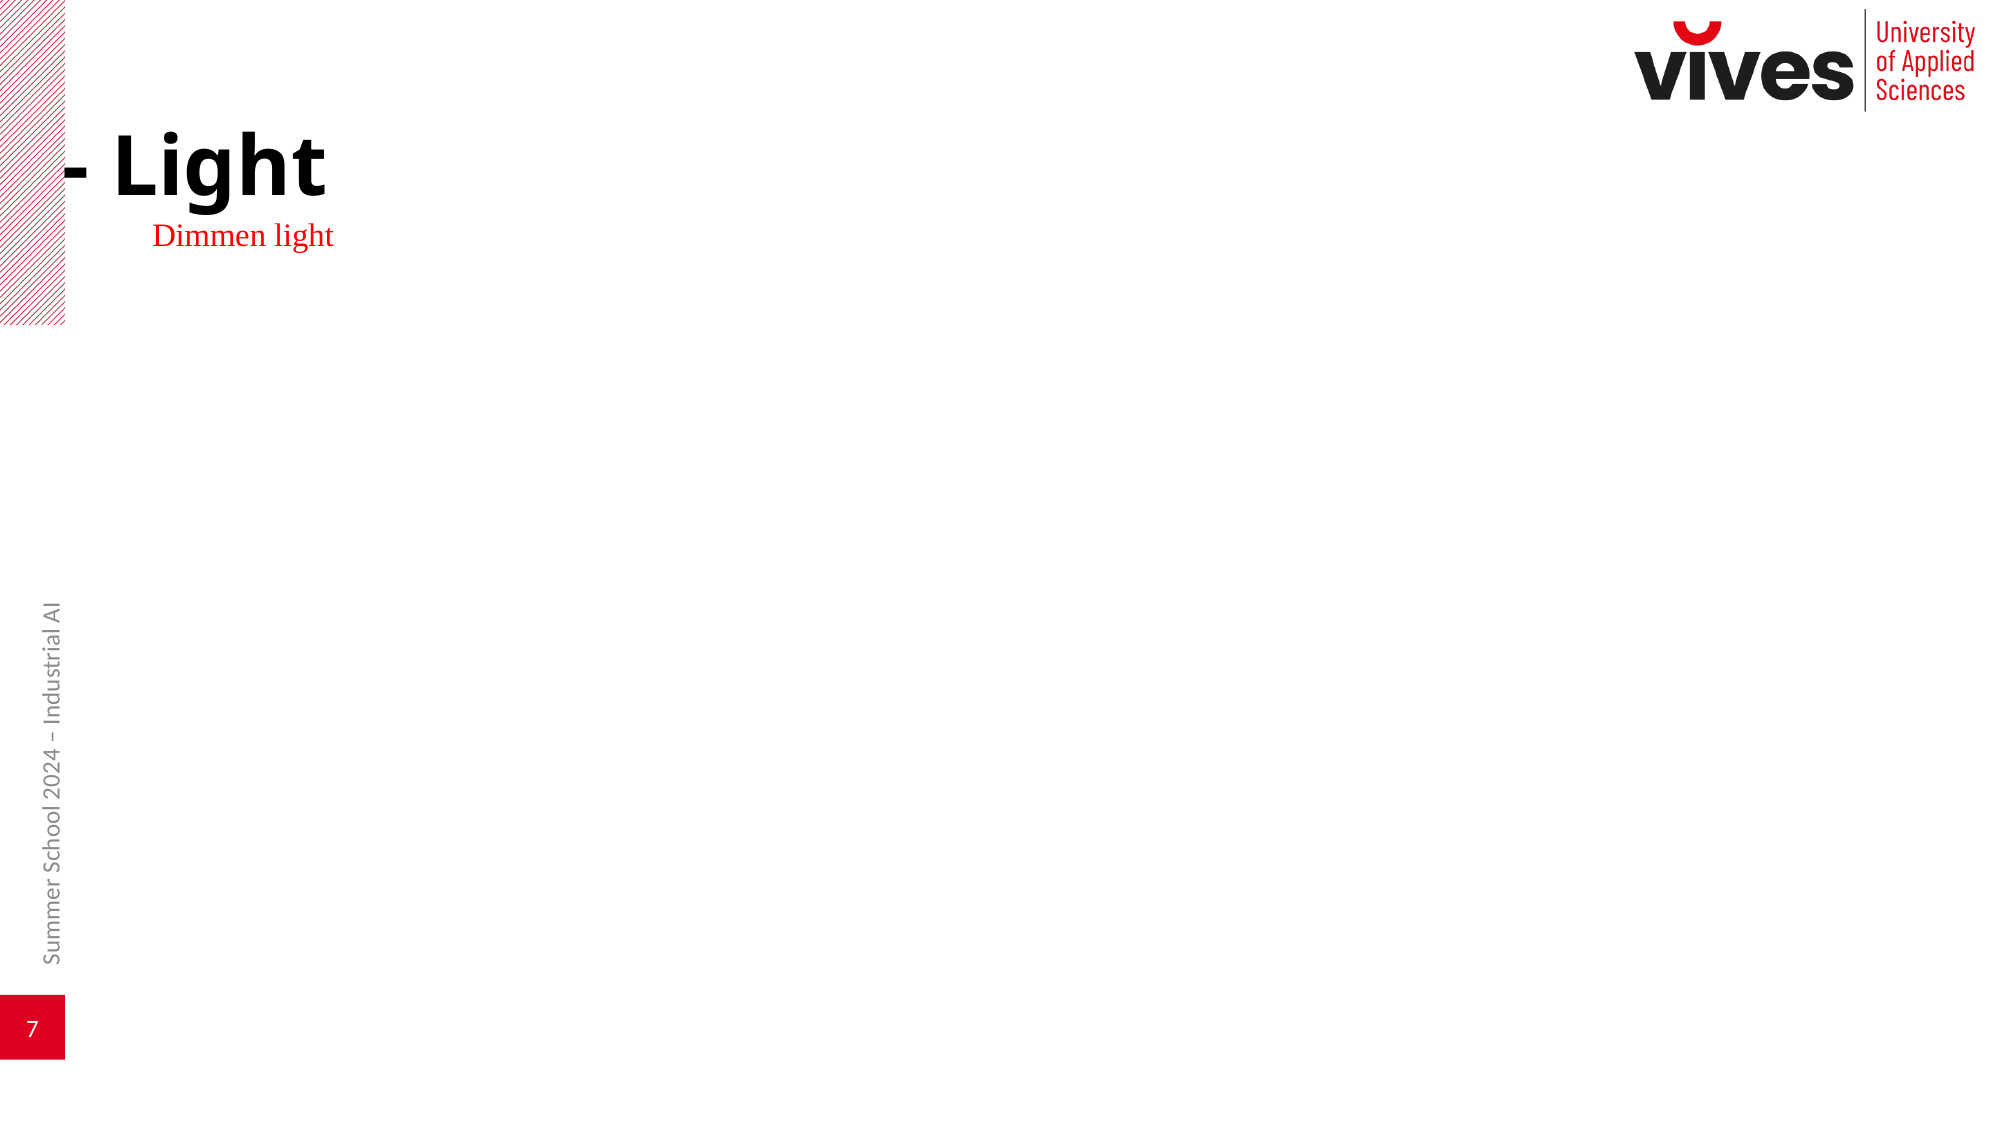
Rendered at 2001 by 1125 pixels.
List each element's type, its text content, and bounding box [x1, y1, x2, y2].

title - Light [47, 59, 1773, 278]
picture [1634, 9, 1975, 112]
picture [0, 0, 65, 325]
text_box Dimmen light [137, 211, 1642, 262]
